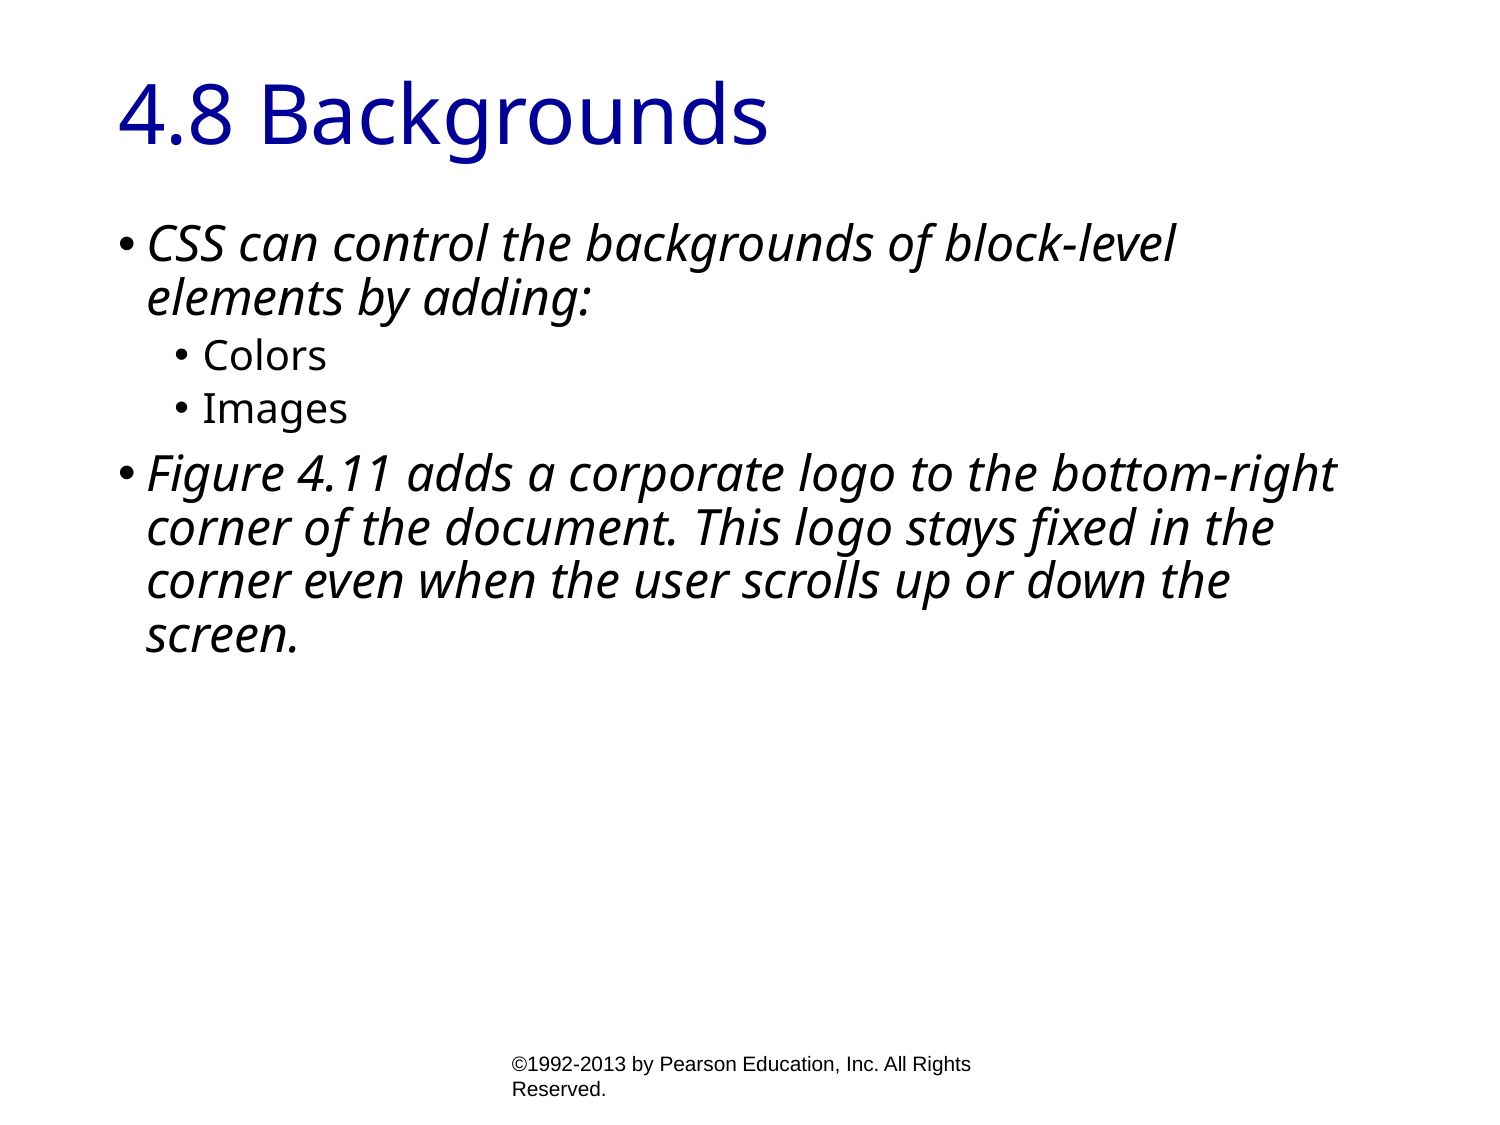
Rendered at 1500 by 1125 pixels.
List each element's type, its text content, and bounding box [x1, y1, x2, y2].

footer ©1992-2013 by Pearson Education, Inc. All Rights Reserved. [496, 1042, 1004, 1103]
list CSS can control the backgrounds of block-level elements by adding: Colors Images Figure 4.11 adds a corporate logo to the bottom-right corner of the document. This logo stays fixed in the corner even when the user scrolls up or down the screen. [103, 211, 1397, 1014]
title 4.8 Backgrounds [103, 59, 1397, 175]
